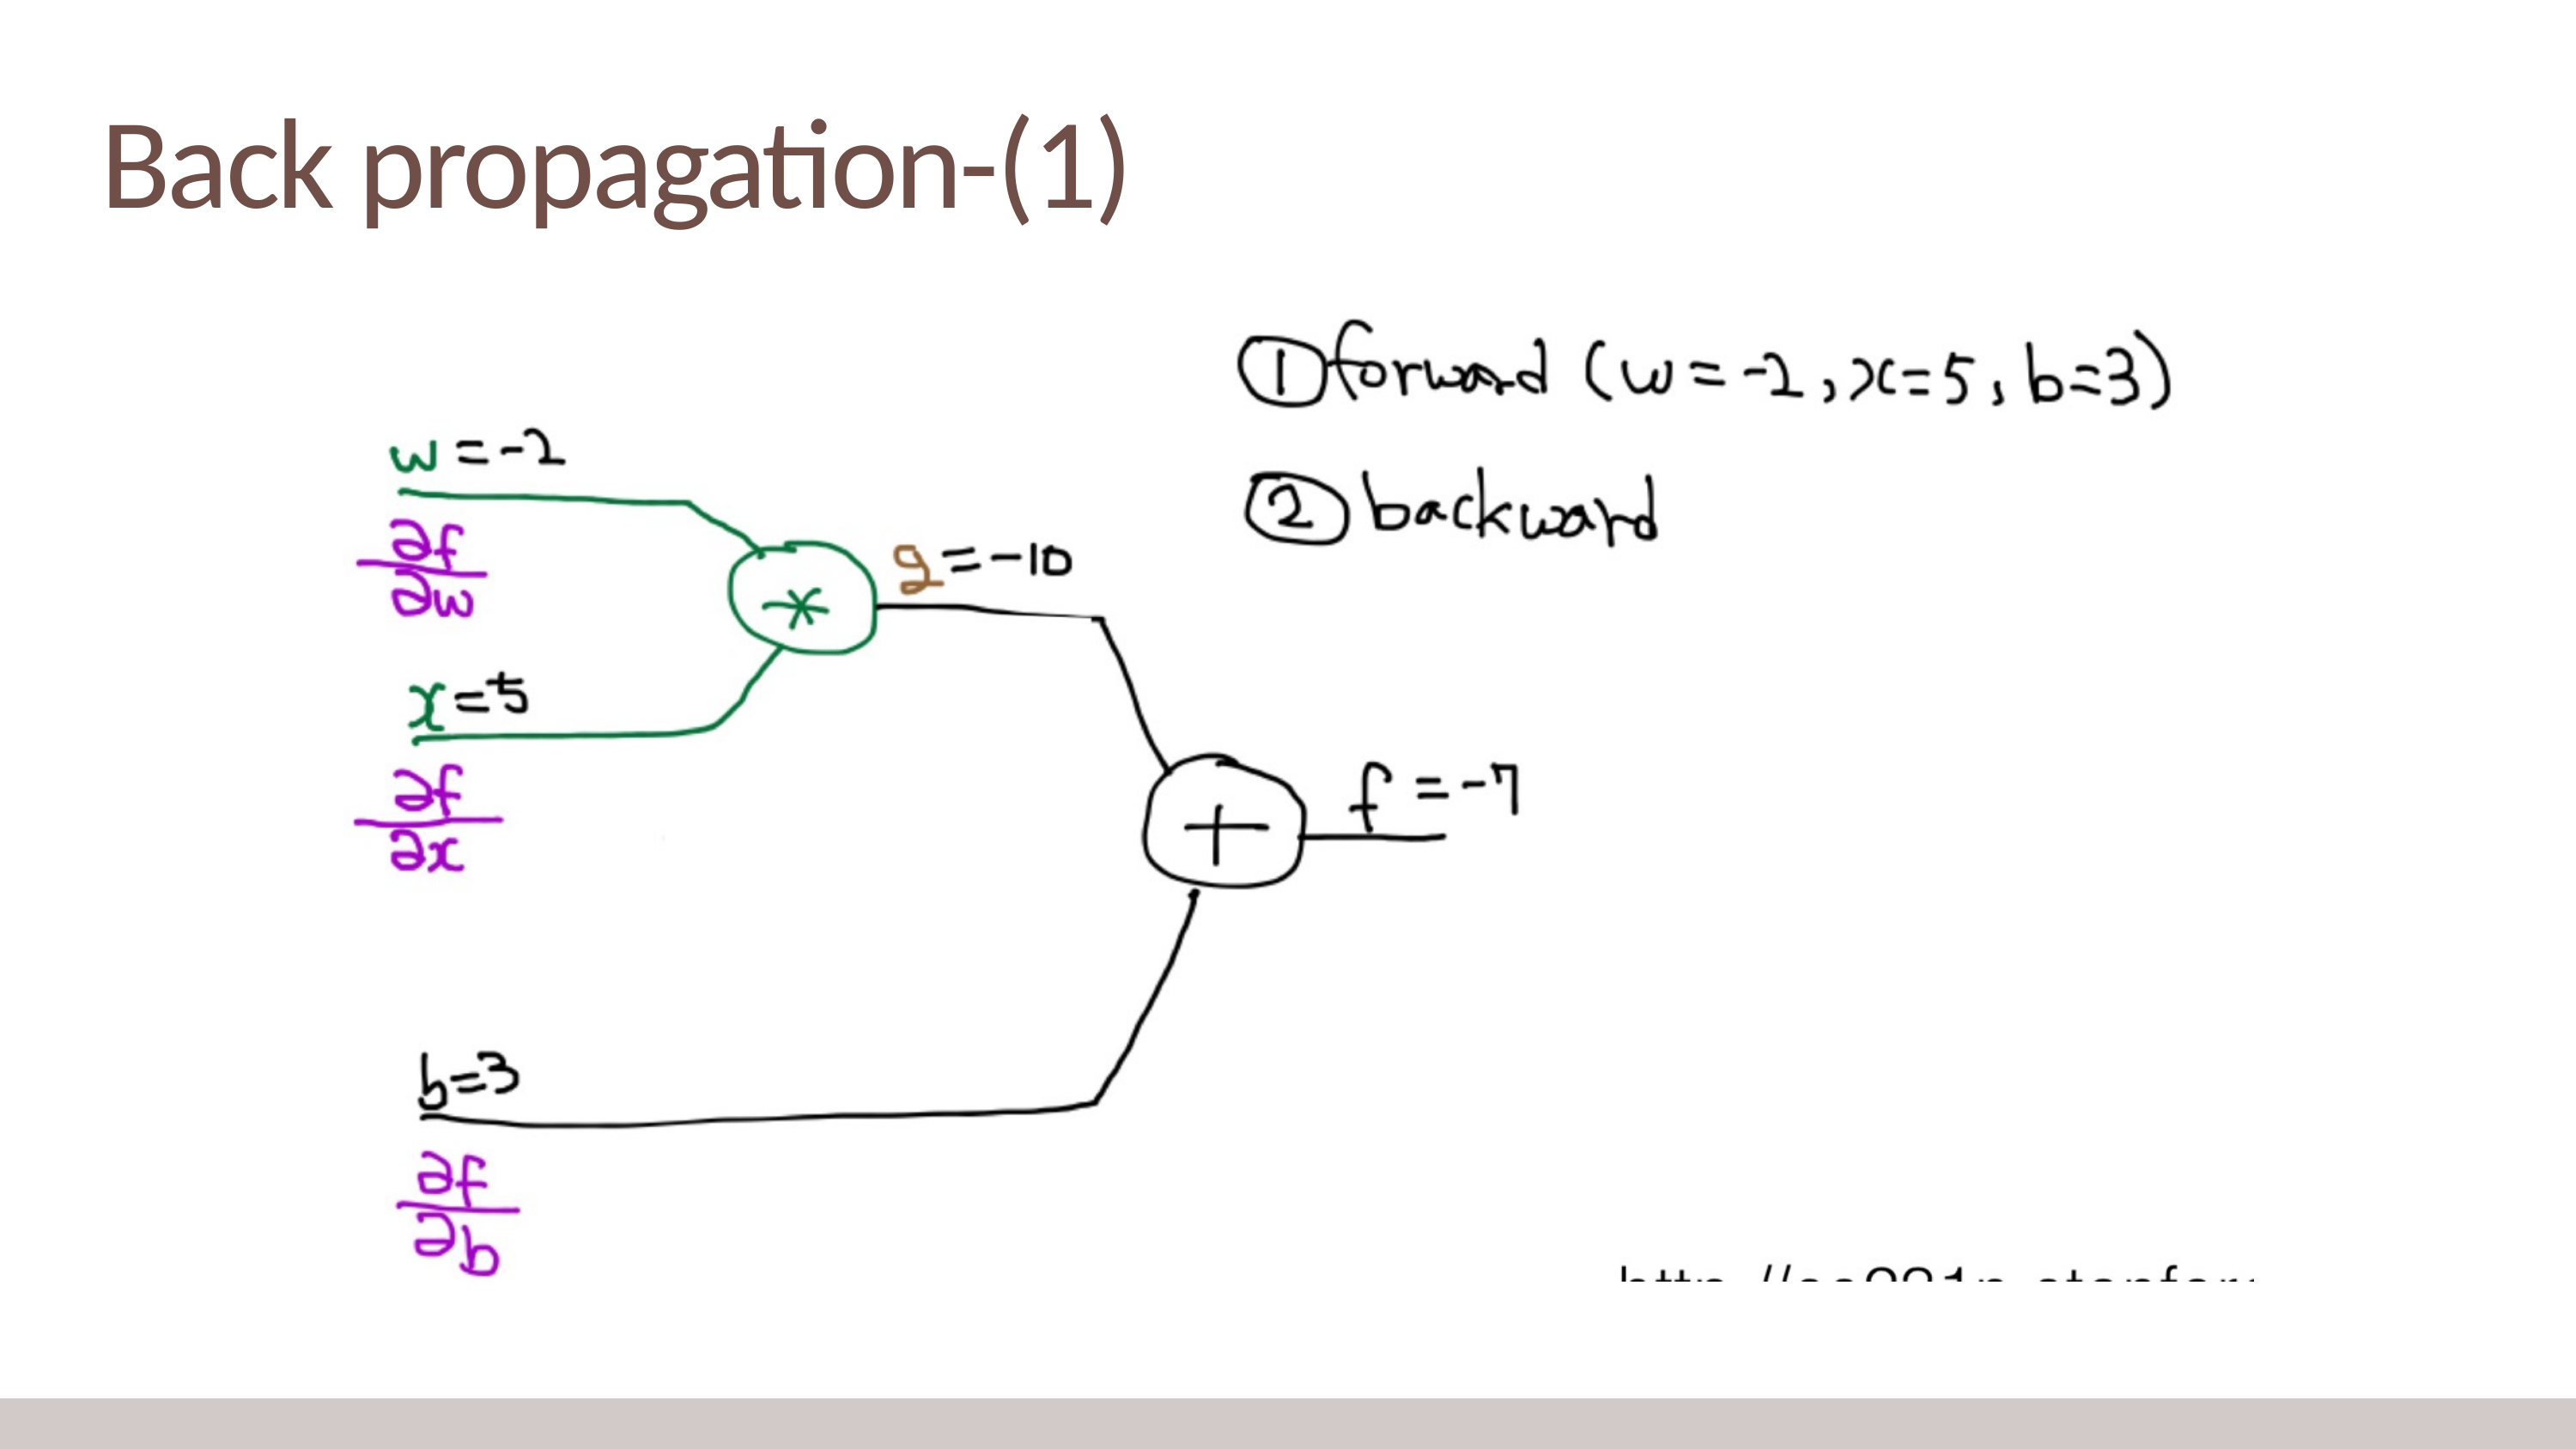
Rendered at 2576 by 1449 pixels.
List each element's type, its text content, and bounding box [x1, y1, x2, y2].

picture [321, 290, 2255, 1282]
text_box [0, 1397, 2576, 1449]
text_box Back propagation-(1) [100, 92, 1820, 234]
